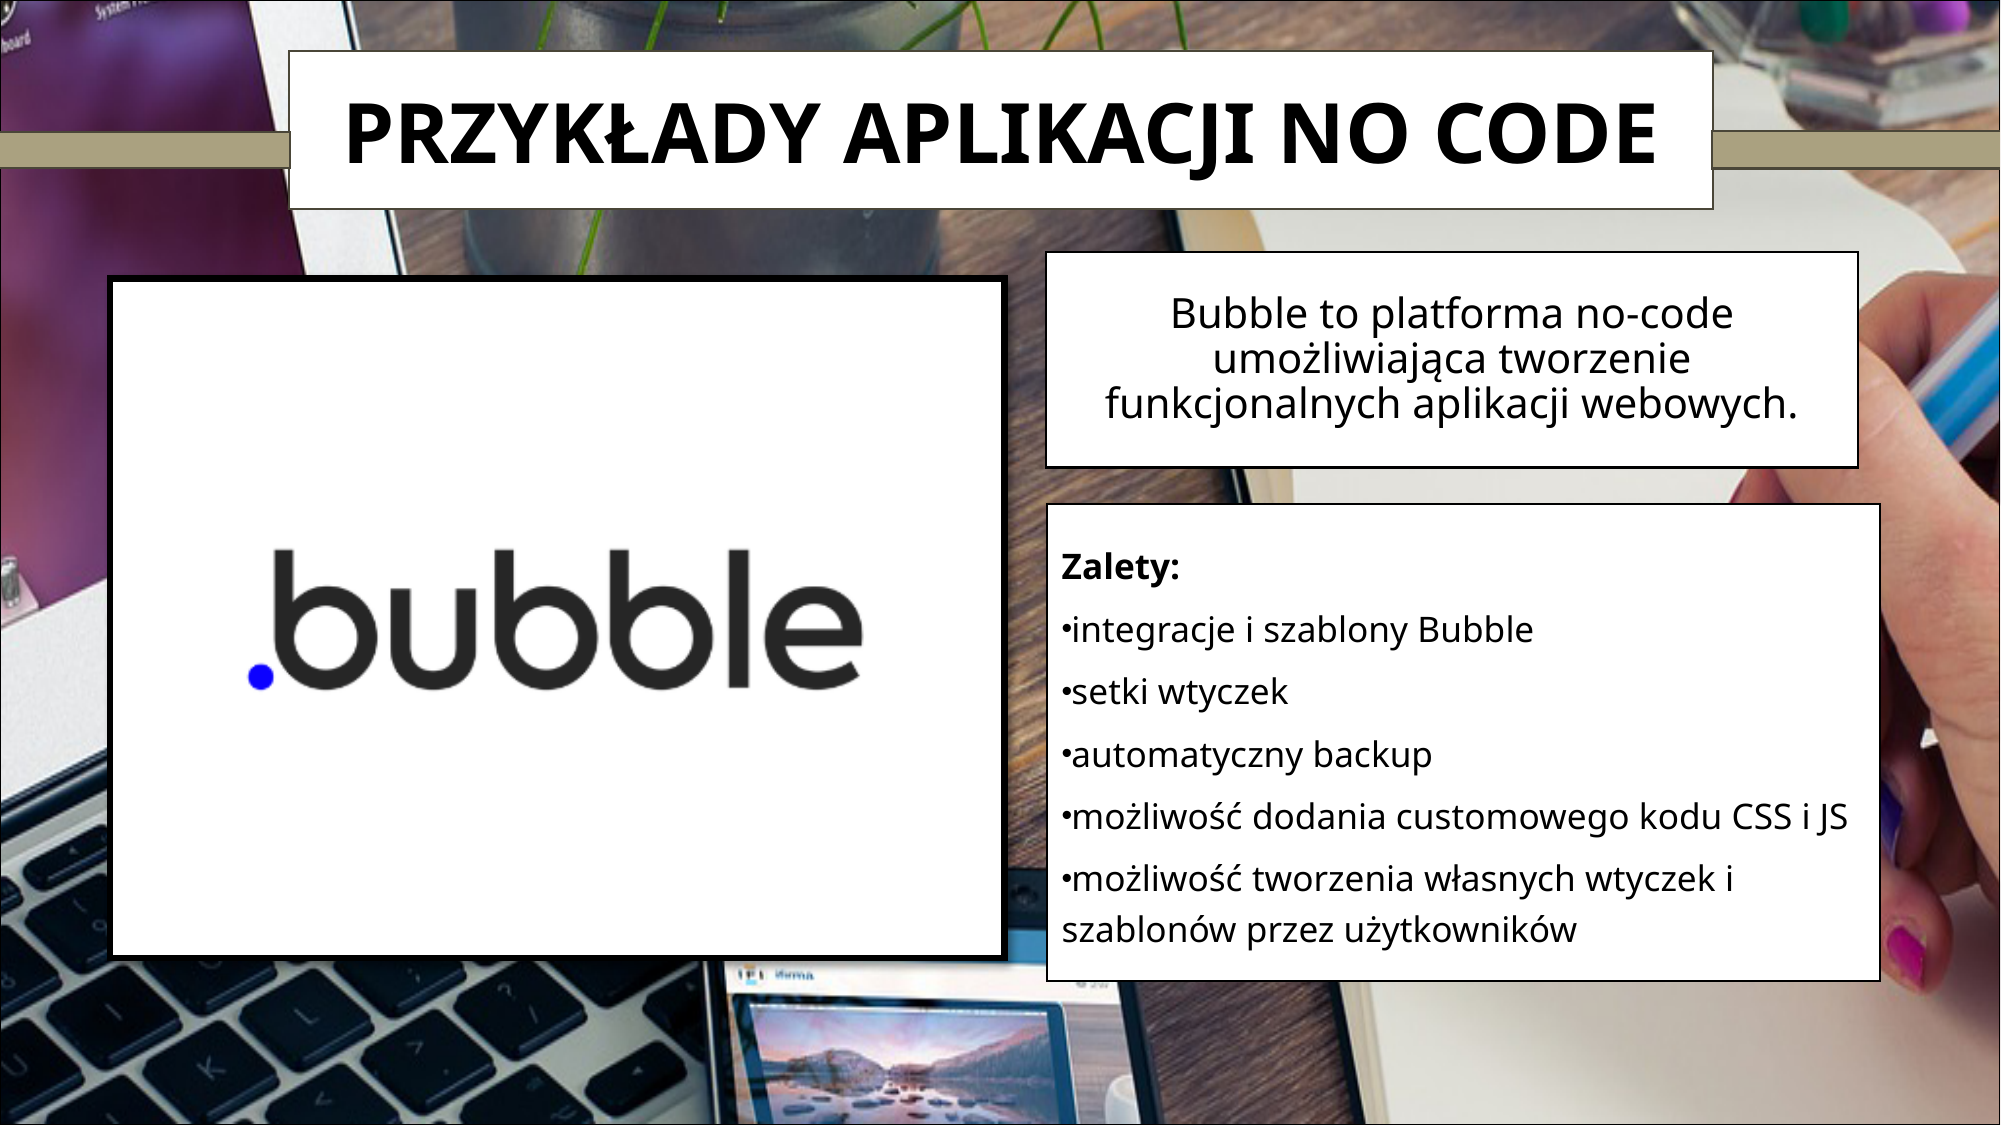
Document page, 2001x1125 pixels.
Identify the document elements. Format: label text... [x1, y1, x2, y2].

text_box [0, 131, 291, 169]
text_box [0, 0, 2000, 131]
picture [113, 281, 1002, 956]
text_box [0, 169, 2000, 1125]
text_box Bubble to platforma no-code umożliwiająca tworzenie funkcjonalnych aplikacji webowych. [1045, 251, 1859, 469]
text_box Zalety: integracje i szablony Bubble setki wtyczek automatyczny backup możliwość dodania customowego kodu CSS i JS możliwość tworzenia własnych wtyczek i szablonów przez użytkowników [1046, 503, 1881, 982]
text_box PRZYKŁADY APLIKACJI NO CODE [288, 50, 1714, 210]
text_box [1711, 130, 2000, 170]
